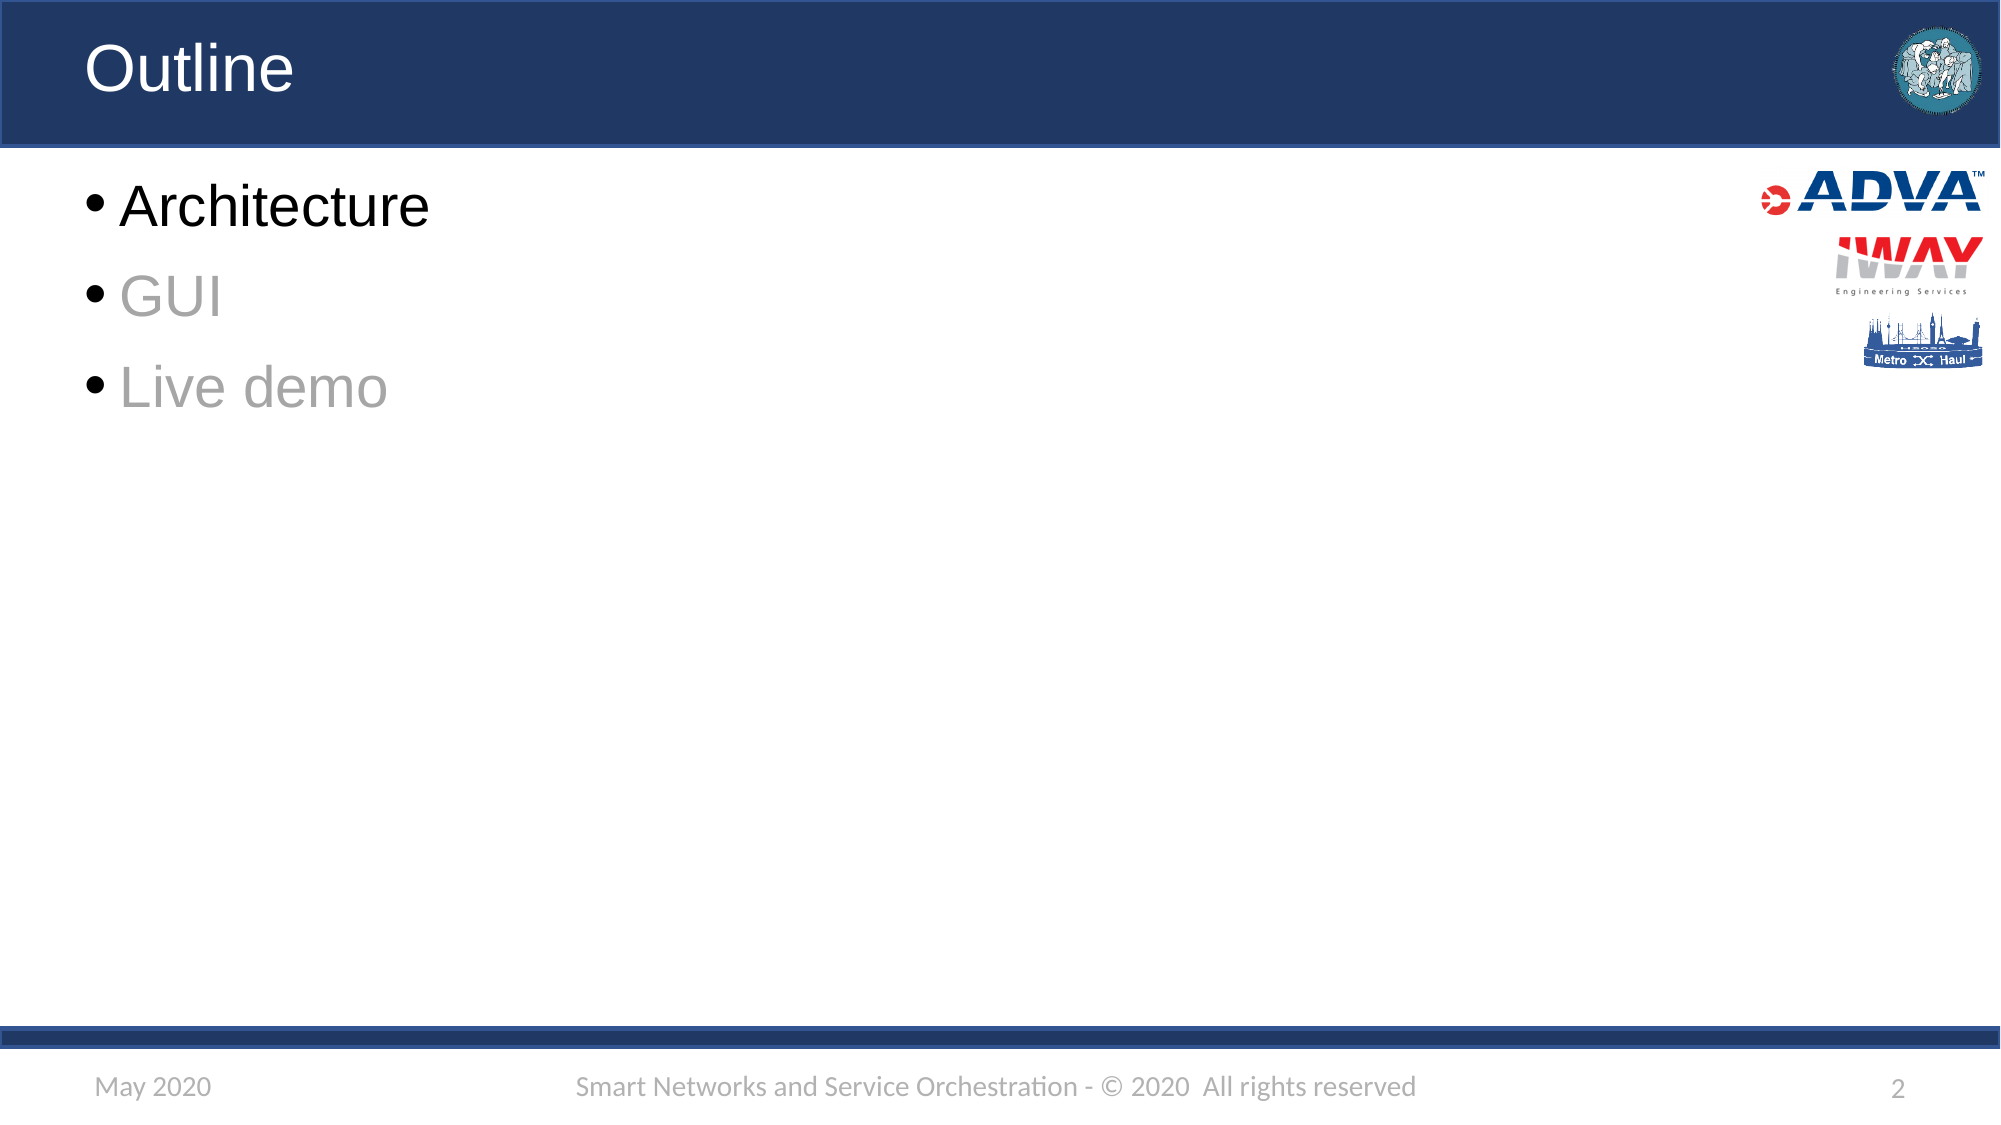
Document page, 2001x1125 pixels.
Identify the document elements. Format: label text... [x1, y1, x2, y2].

picture [1891, 22, 1984, 116]
text_box May 2020 [79, 1058, 439, 1112]
text_box Architecture GUI Live demo [69, 160, 1756, 1014]
picture [1863, 310, 1983, 369]
picture [1759, 165, 1990, 218]
text_box 2 [1595, 1062, 1921, 1112]
picture [1836, 237, 1983, 296]
text_box Smart Networks and Service Orchestration - © 2020 All rights reserved [461, 1047, 1538, 1123]
text_box Outline [69, 14, 1875, 127]
